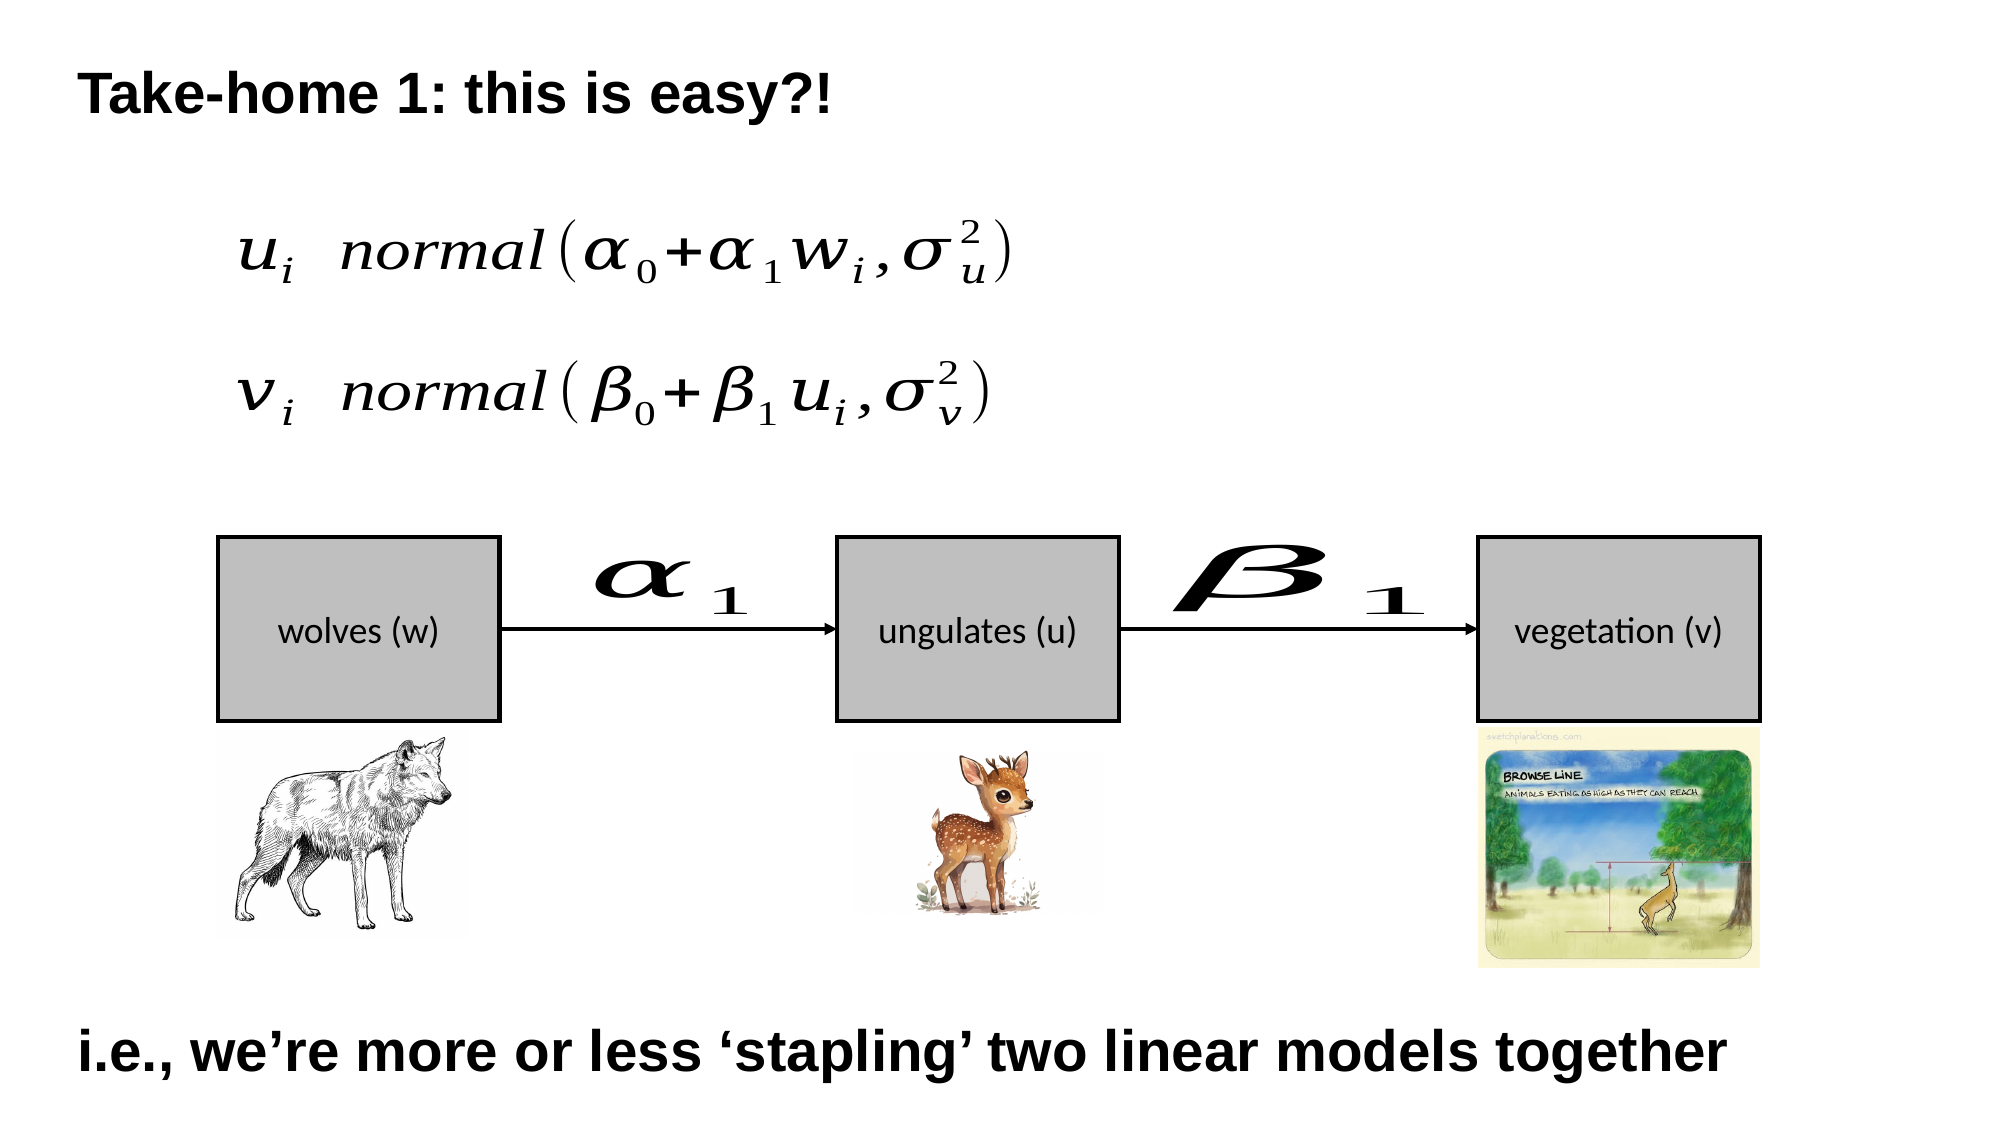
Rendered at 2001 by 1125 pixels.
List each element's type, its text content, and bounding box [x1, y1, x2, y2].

text_box ungulates (u) [836, 536, 1120, 722]
picture [1478, 726, 1760, 968]
picture [217, 727, 469, 939]
text_box Take-home 1: this is easy?! [62, 48, 1939, 133]
picture [852, 749, 1104, 917]
text_box wolves (w) [217, 536, 501, 722]
text_box vegetation (v) [1477, 536, 1761, 722]
text_box i.e., we’re more or less ‘stapling’ two linear models together [62, 1006, 1939, 1091]
